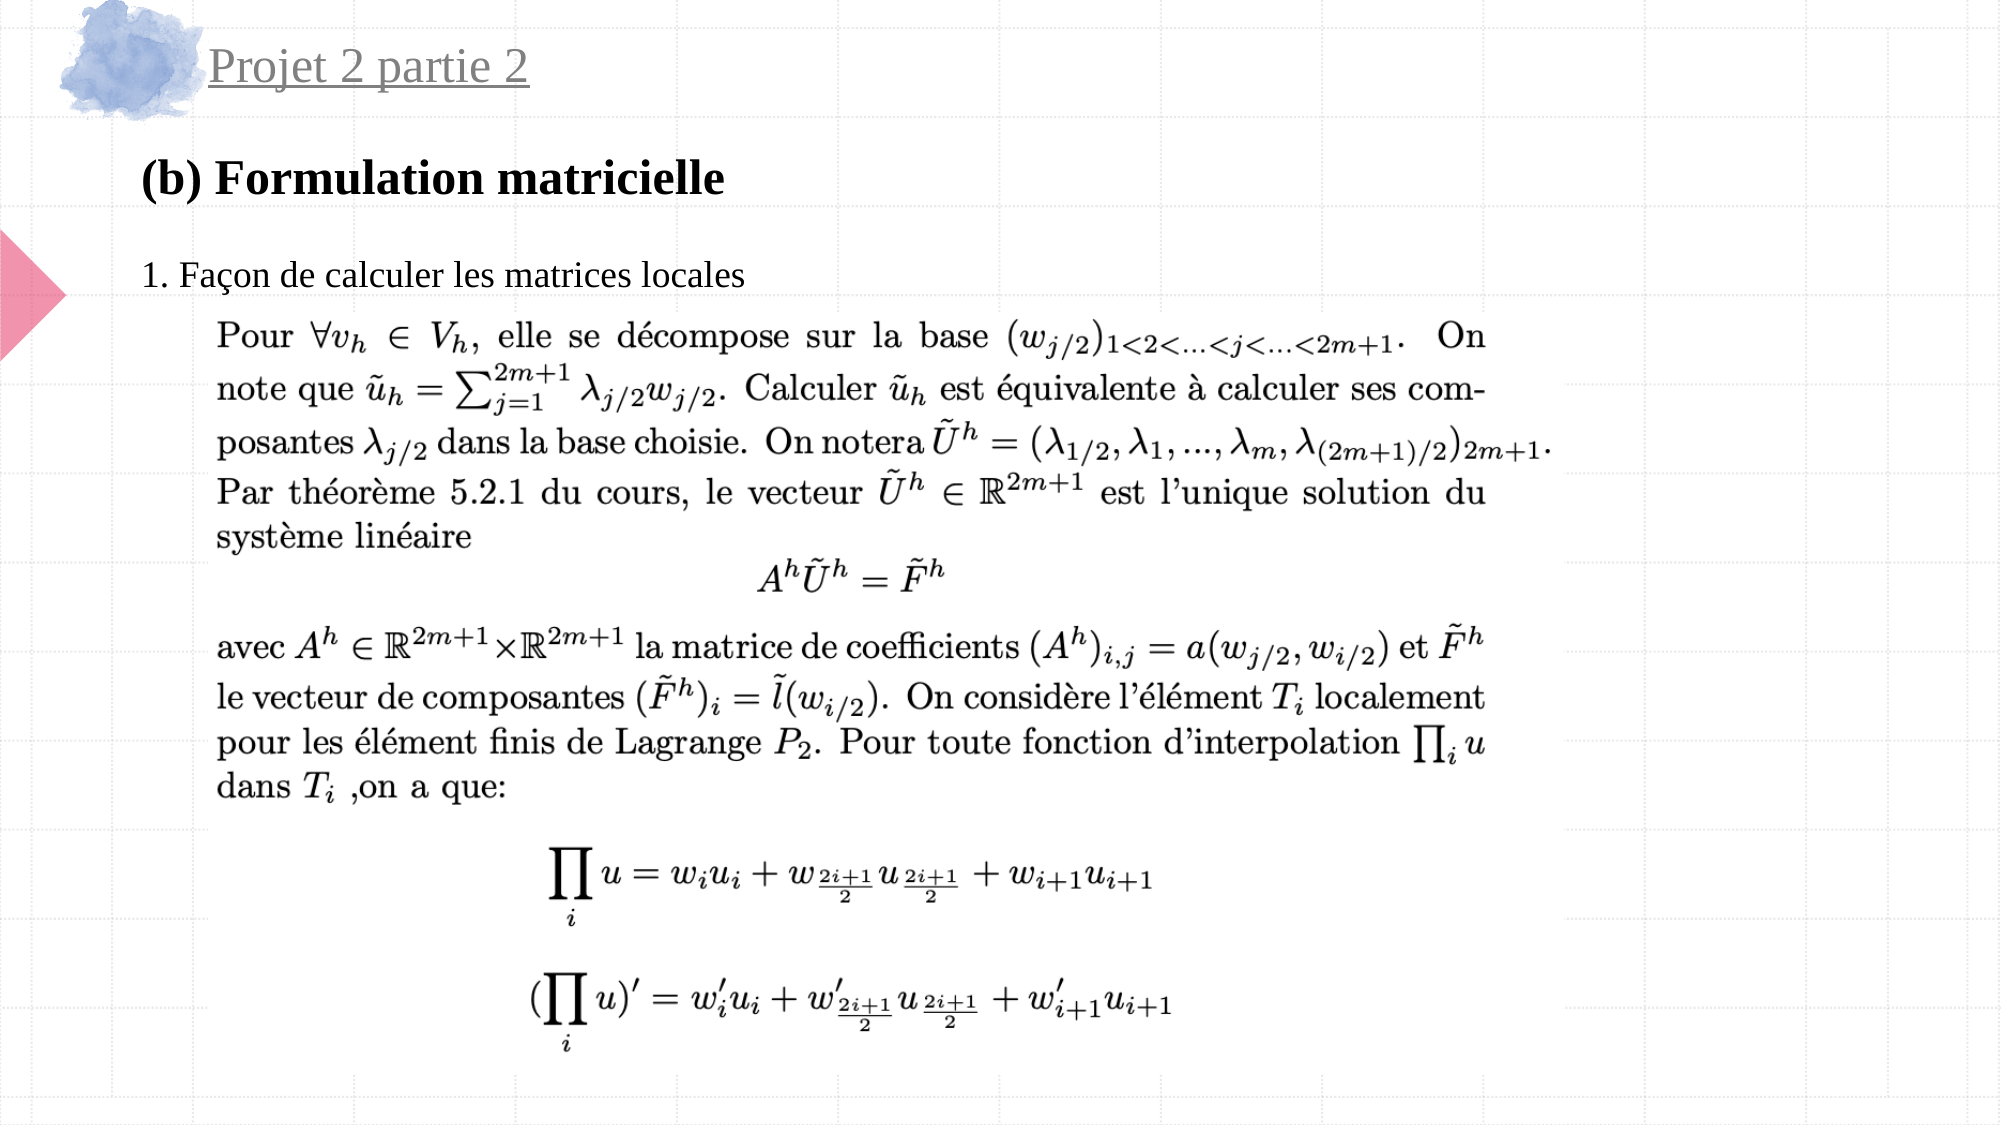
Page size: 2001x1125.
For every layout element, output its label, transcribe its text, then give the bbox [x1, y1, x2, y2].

text_box (b) Formulation matricielle 1. Façon de calculer les matrices locales [126, 137, 1783, 572]
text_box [59, 0, 671, 130]
picture [208, 314, 1564, 1073]
